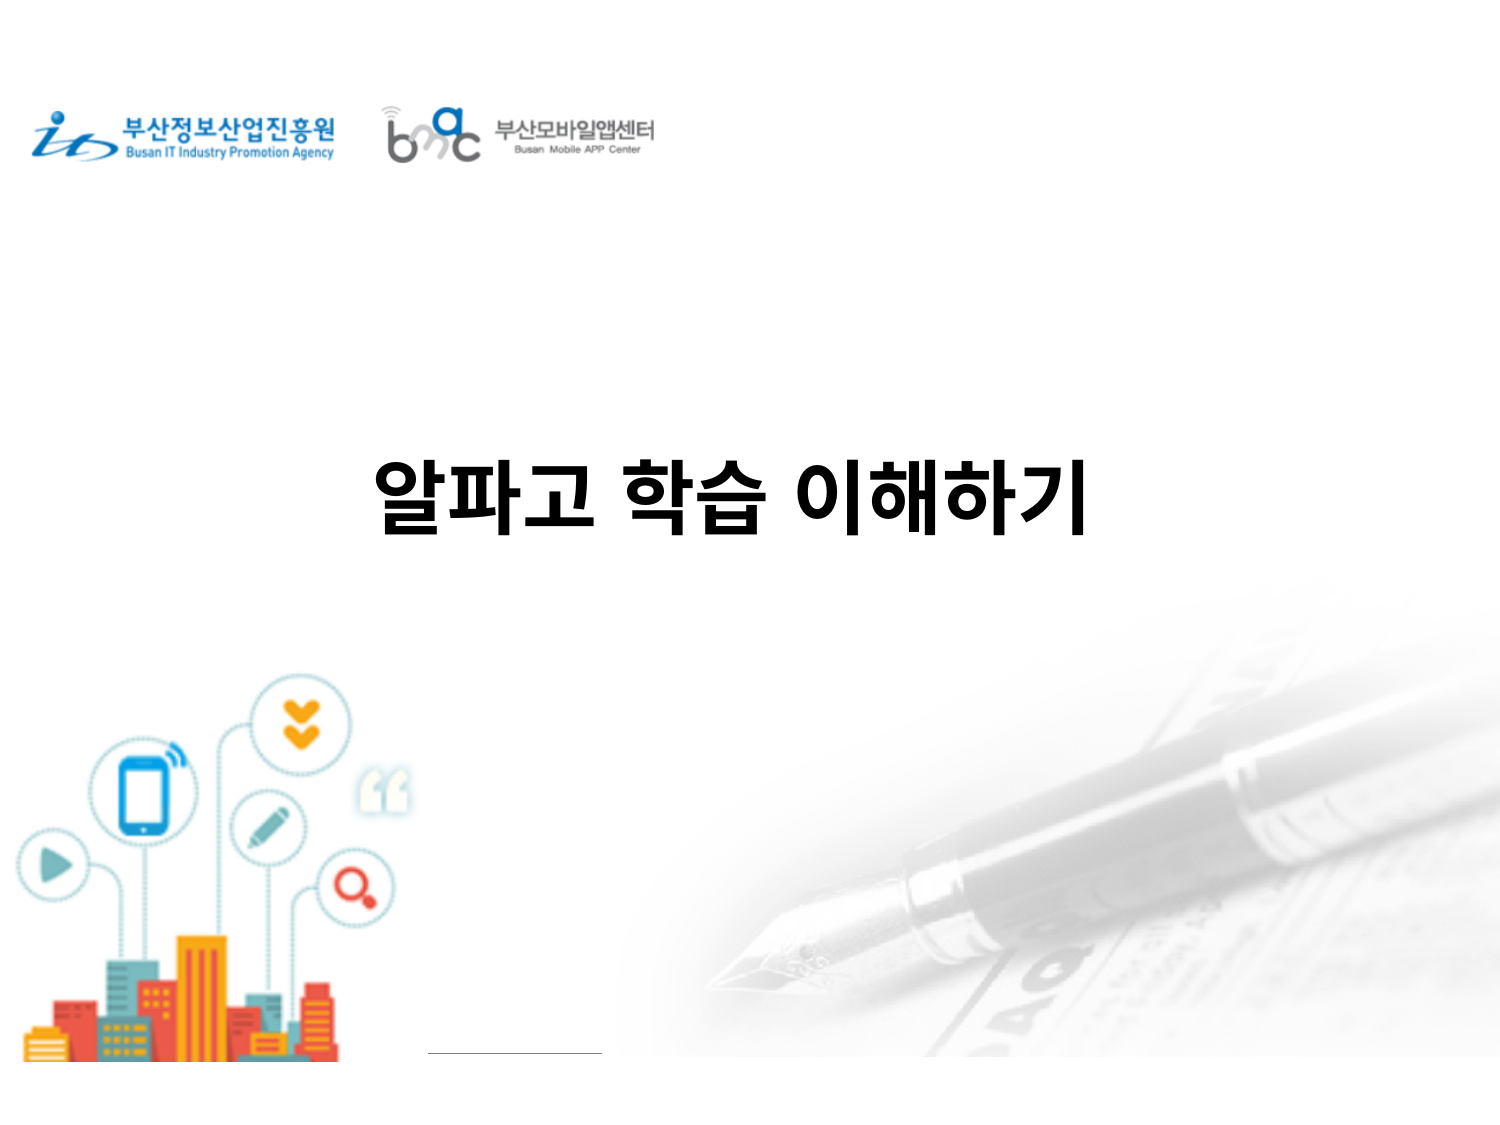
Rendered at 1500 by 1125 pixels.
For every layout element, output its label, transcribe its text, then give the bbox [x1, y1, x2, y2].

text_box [602, 455, 1500, 1057]
picture [2, 647, 428, 1062]
picture [25, 97, 351, 184]
text_box 알파고 학습 이해하기 [205, 446, 1260, 545]
picture [371, 91, 666, 181]
